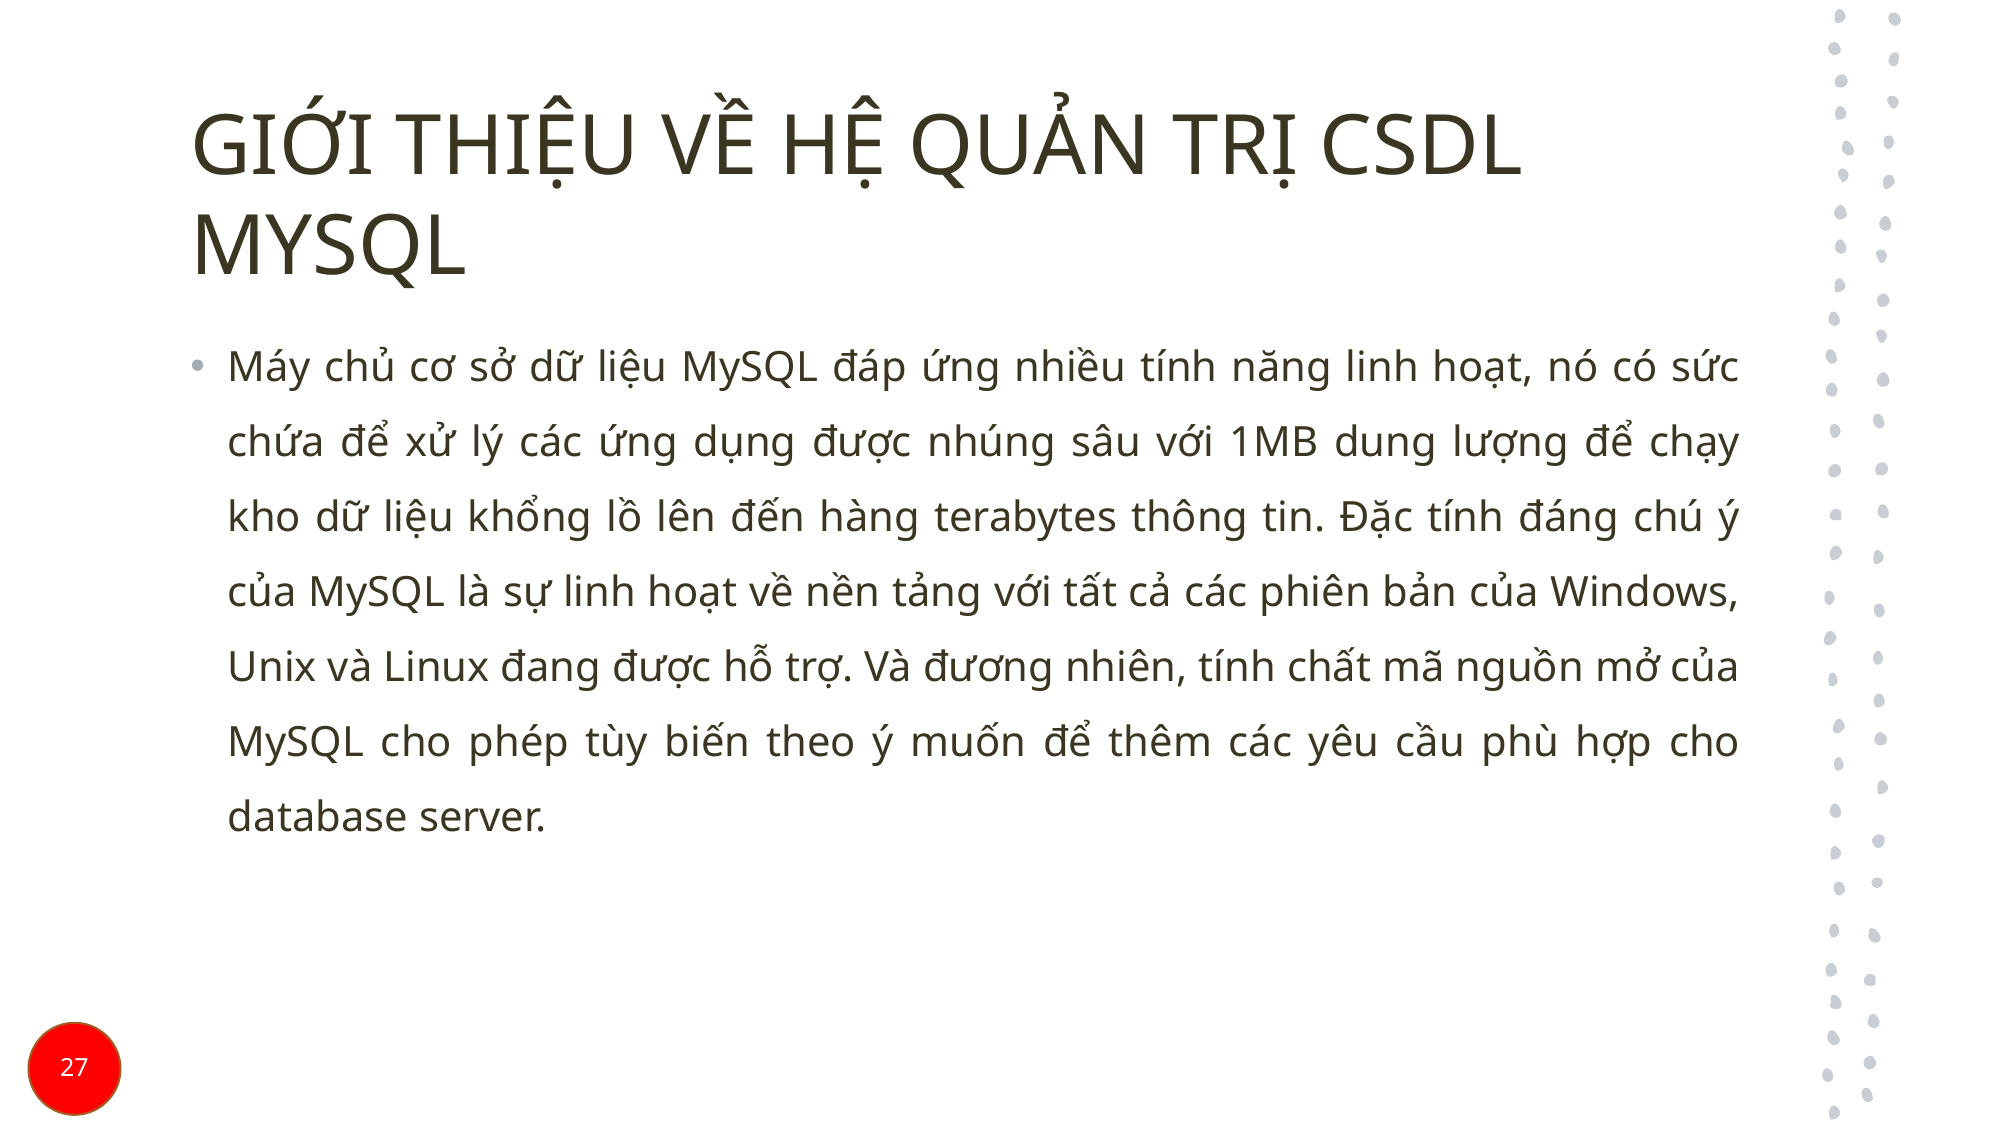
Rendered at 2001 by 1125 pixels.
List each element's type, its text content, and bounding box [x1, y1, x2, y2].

slide_number 27 [33, 1038, 116, 1099]
title GIỚI THIỆU VỀ HỆ QUẢN TRỊ CSDL MYSQL [175, 82, 1791, 300]
list Máy chủ cơ sở dữ liệu MySQL đáp ứng nhiều tính năng linh hoạt, nó có sức chứa để xử lý các ứng dụng được nhúng sâu với 1MB dung lượng để chạy kho dữ liệu khổng lồ lên đến hàng terabytes thông tin. Đặc tính đáng chú ý của MySQL là sự linh hoạt về nền tảng với tất cả các phiên bản của Windows, Unix và Linux đang được hỗ trợ. Và đương nhiên, tính chất mã nguồn mở của MySQL cho phép tùy biến theo ý muốn để thêm các yêu cầu phù hợp cho database server. [175, 307, 1756, 1022]
